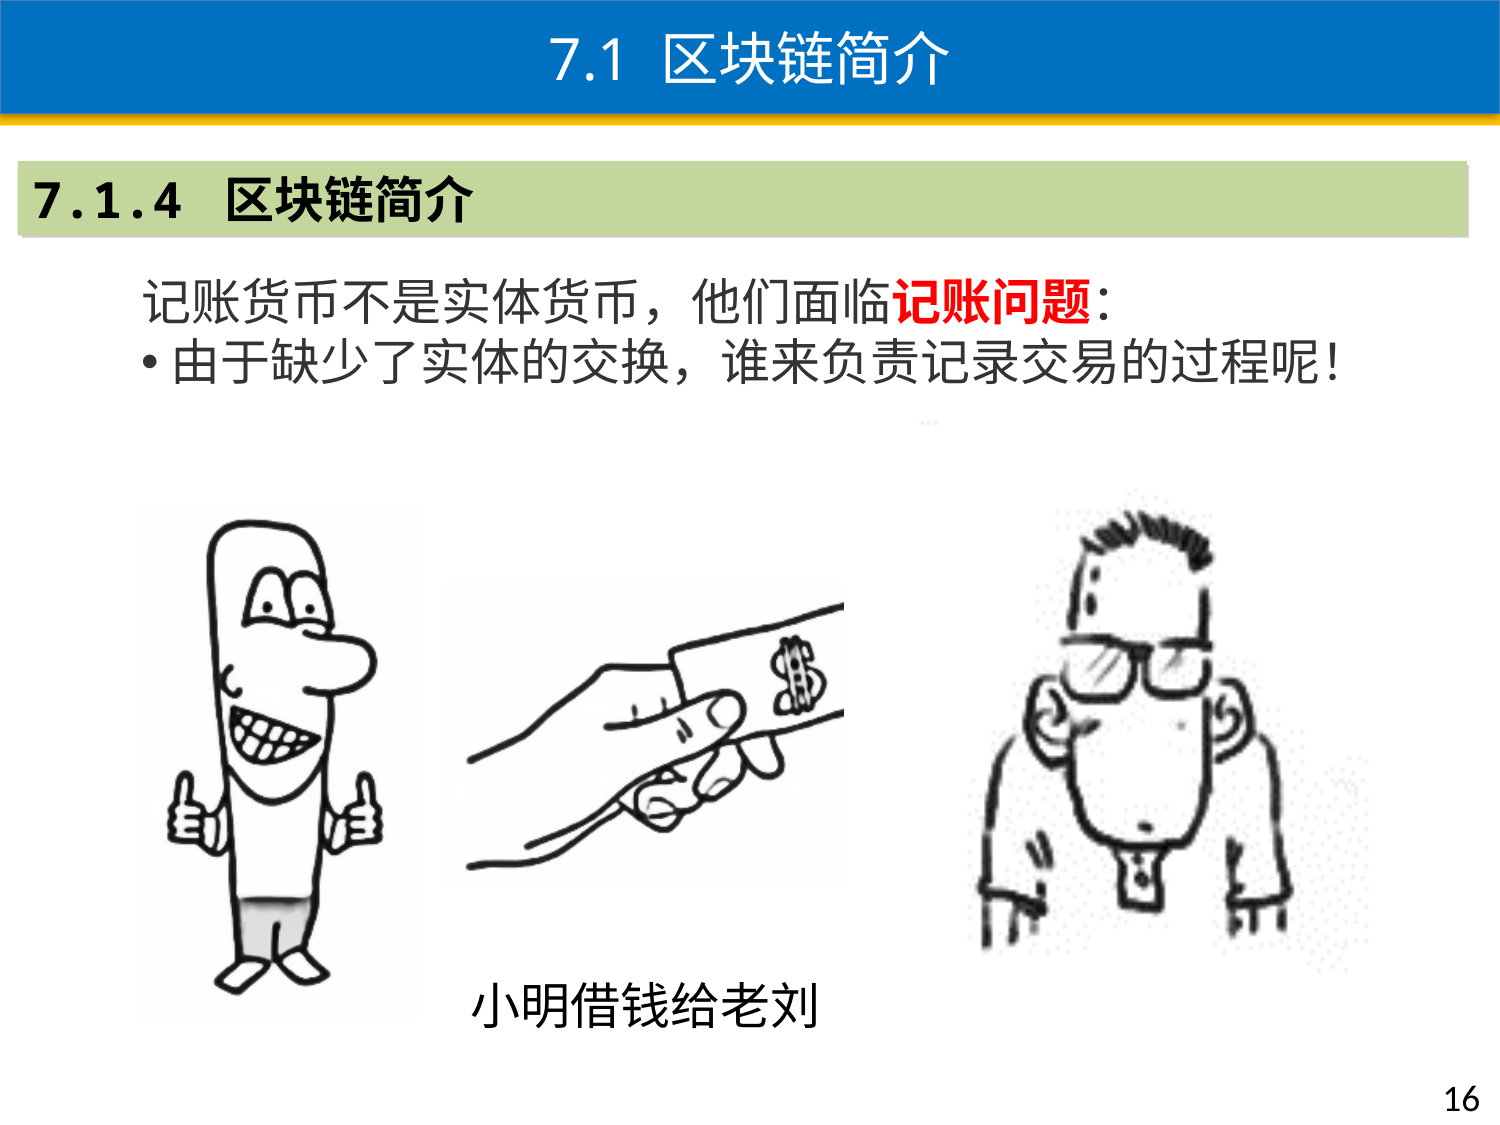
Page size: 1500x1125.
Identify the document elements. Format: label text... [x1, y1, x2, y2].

picture [141, 503, 418, 1023]
text_box 小明借钱给老刘 [233, 967, 839, 1042]
text_box 16 [1427, 1066, 1499, 1125]
text_box 记账货币不是实体货币，他们面临记账问题： 由于缺少了实体的交换，谁来负责记录交易的过程呢！ [126, 263, 1450, 399]
text_box 7.1 区块链简介 [0, 0, 1500, 114]
text_box 7.1.4 区块链简介 [17, 160, 1467, 236]
picture [446, 419, 1471, 1093]
